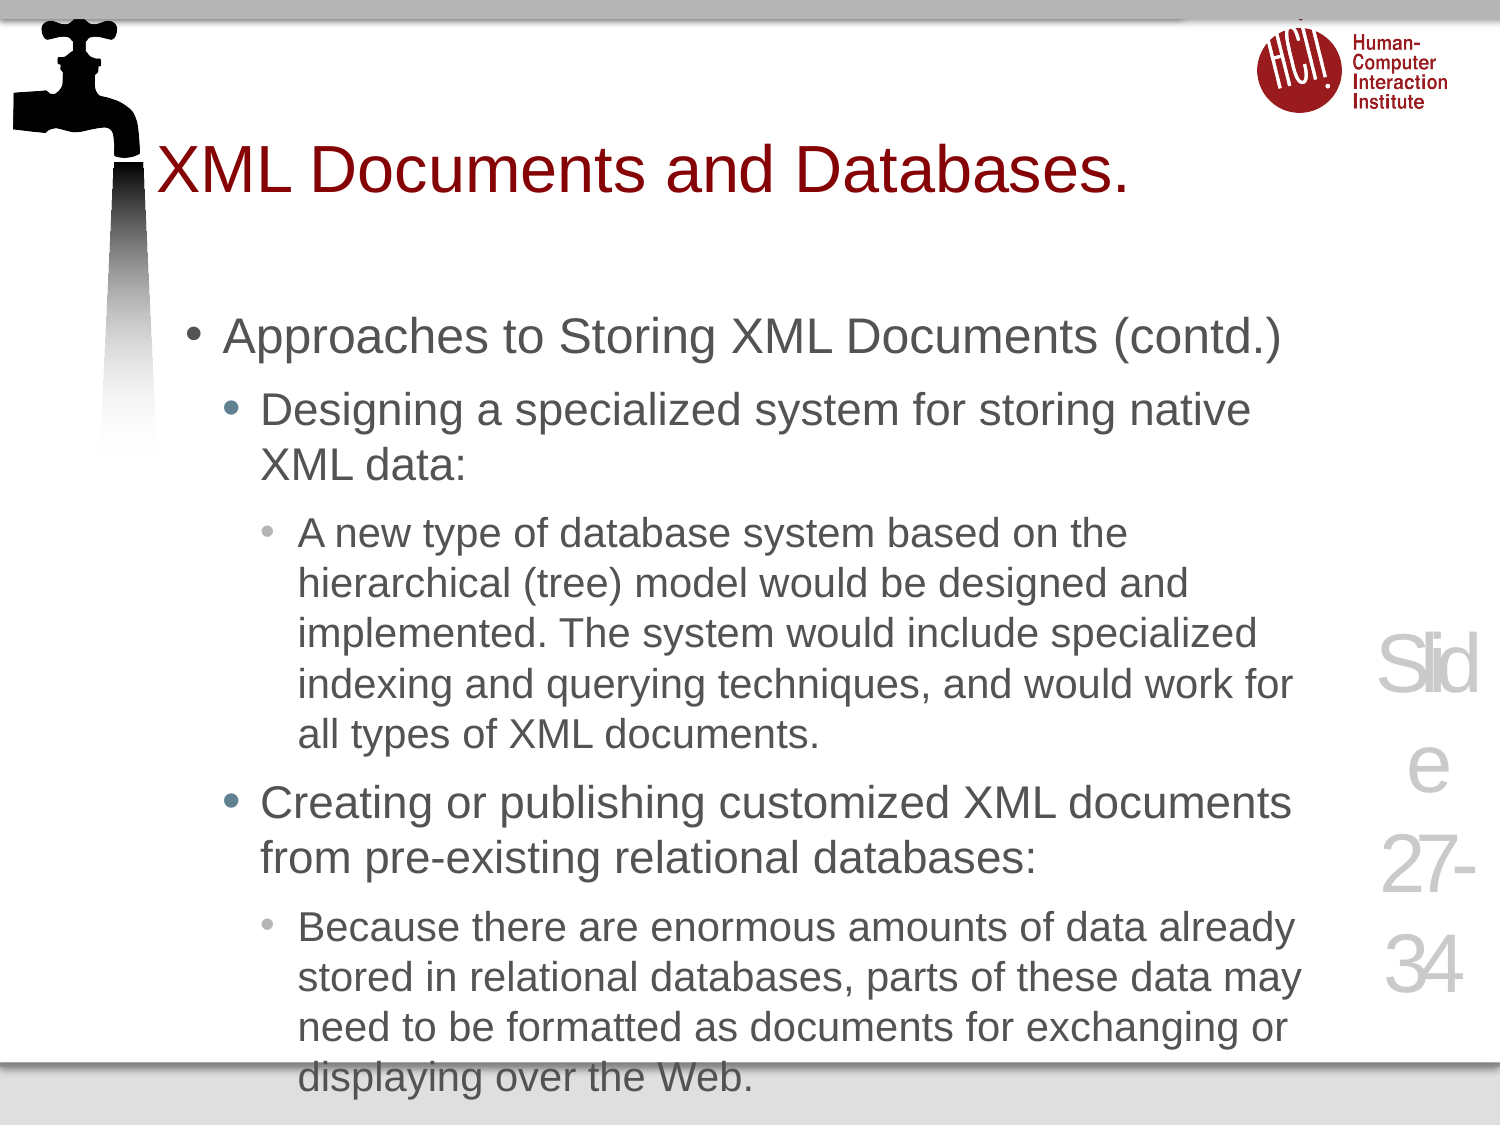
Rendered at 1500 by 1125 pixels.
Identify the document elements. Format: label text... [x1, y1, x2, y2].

list Approaches to Storing XML Documents (contd.) Designing a specialized system for storing native XML data: A new type of database system based on the hierarchical (tree) model would be designed and implemented. The system would include specialized indexing and querying techniques, and would work for all types of XML documents. Creating or publishing customized XML documents from pre-existing relational databases: Because there are enormous amounts of data already stored in relational databases, parts of these data may need to be formatted as documents for exchanging or displaying over the Web. [185, 303, 1342, 1022]
title XML Documents and Databases. [156, 50, 1187, 214]
picture [1257, 20, 1447, 113]
slide_number Slide 27- 34 [1369, 924, 1479, 1009]
picture [13, 20, 140, 158]
